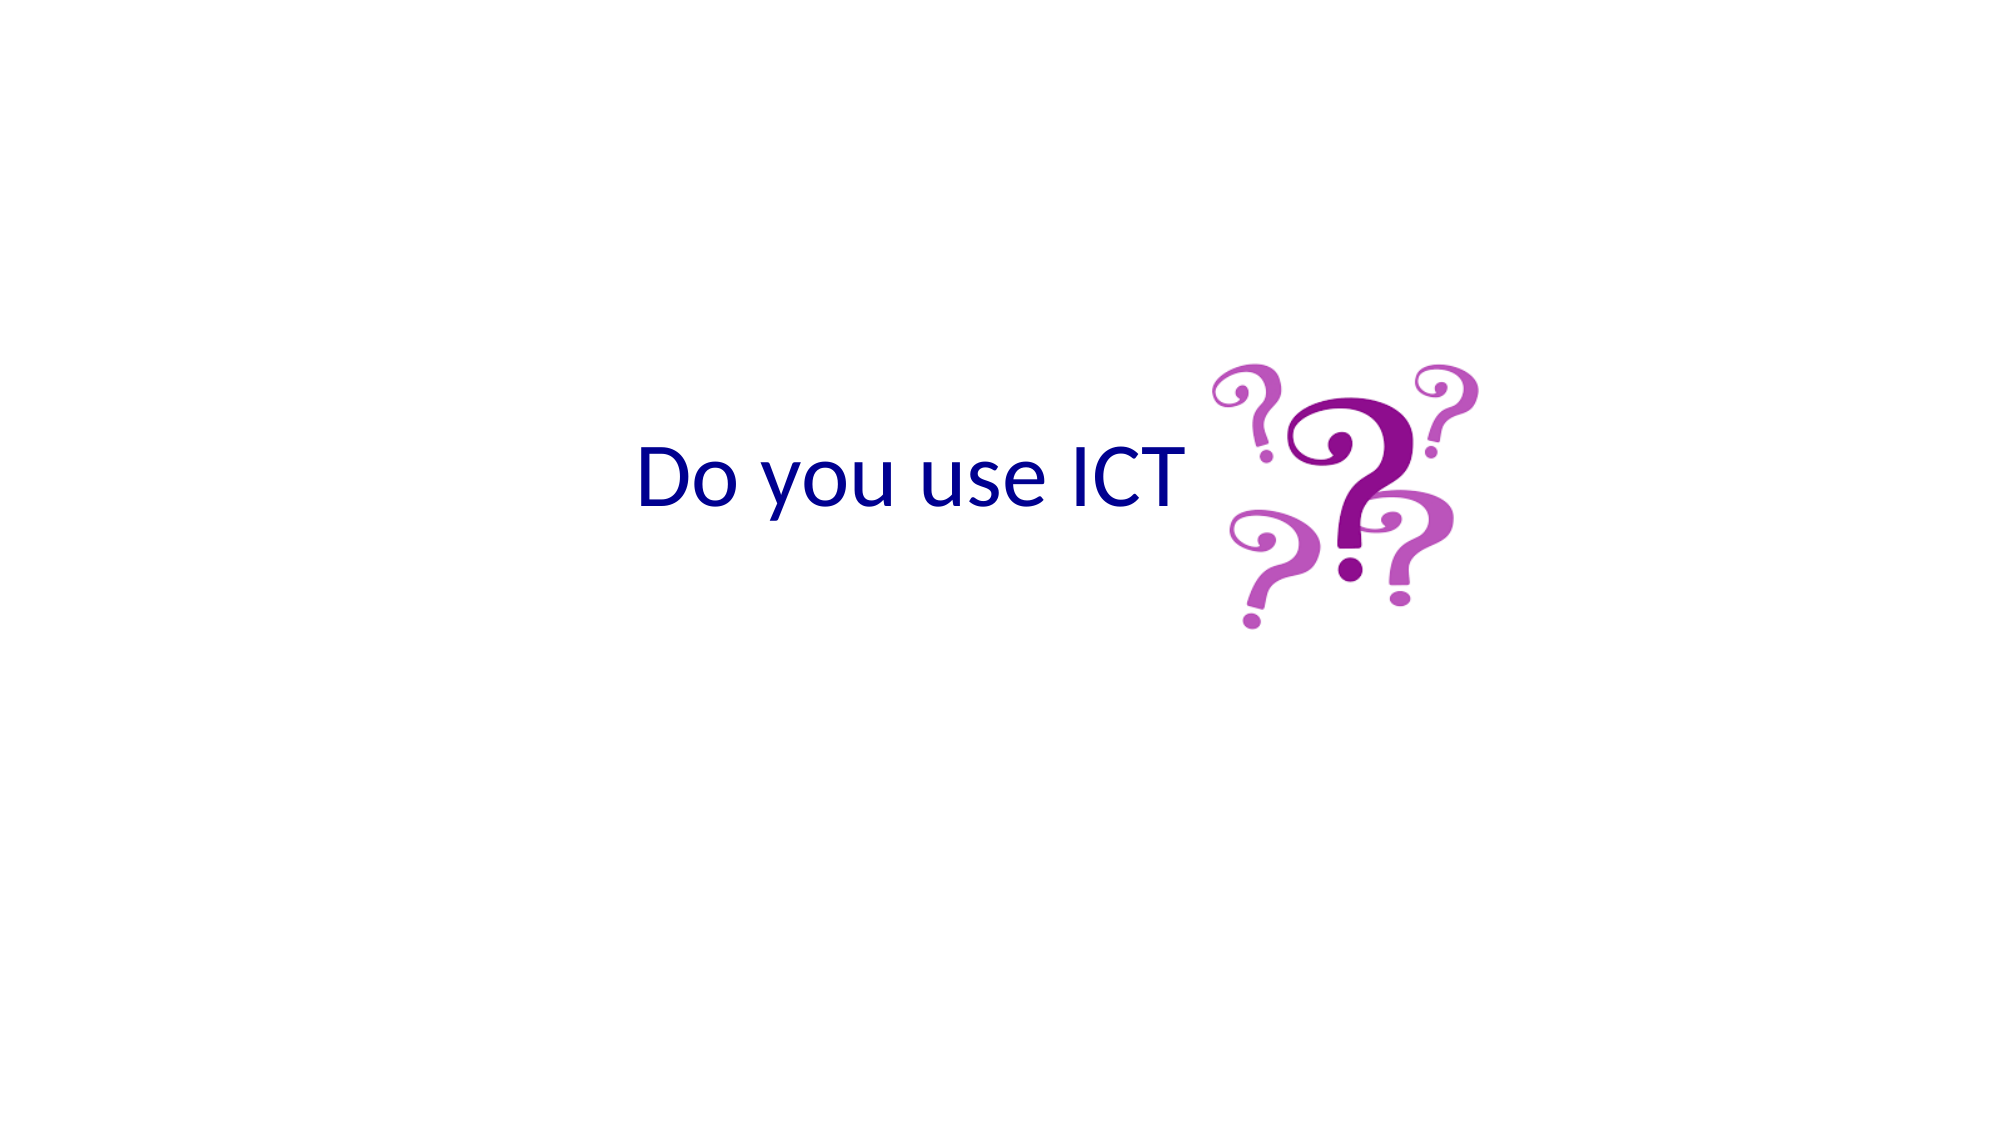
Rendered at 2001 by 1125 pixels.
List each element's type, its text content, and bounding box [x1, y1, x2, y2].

title Do you use ICT [432, 330, 1390, 623]
picture [1206, 356, 1489, 635]
